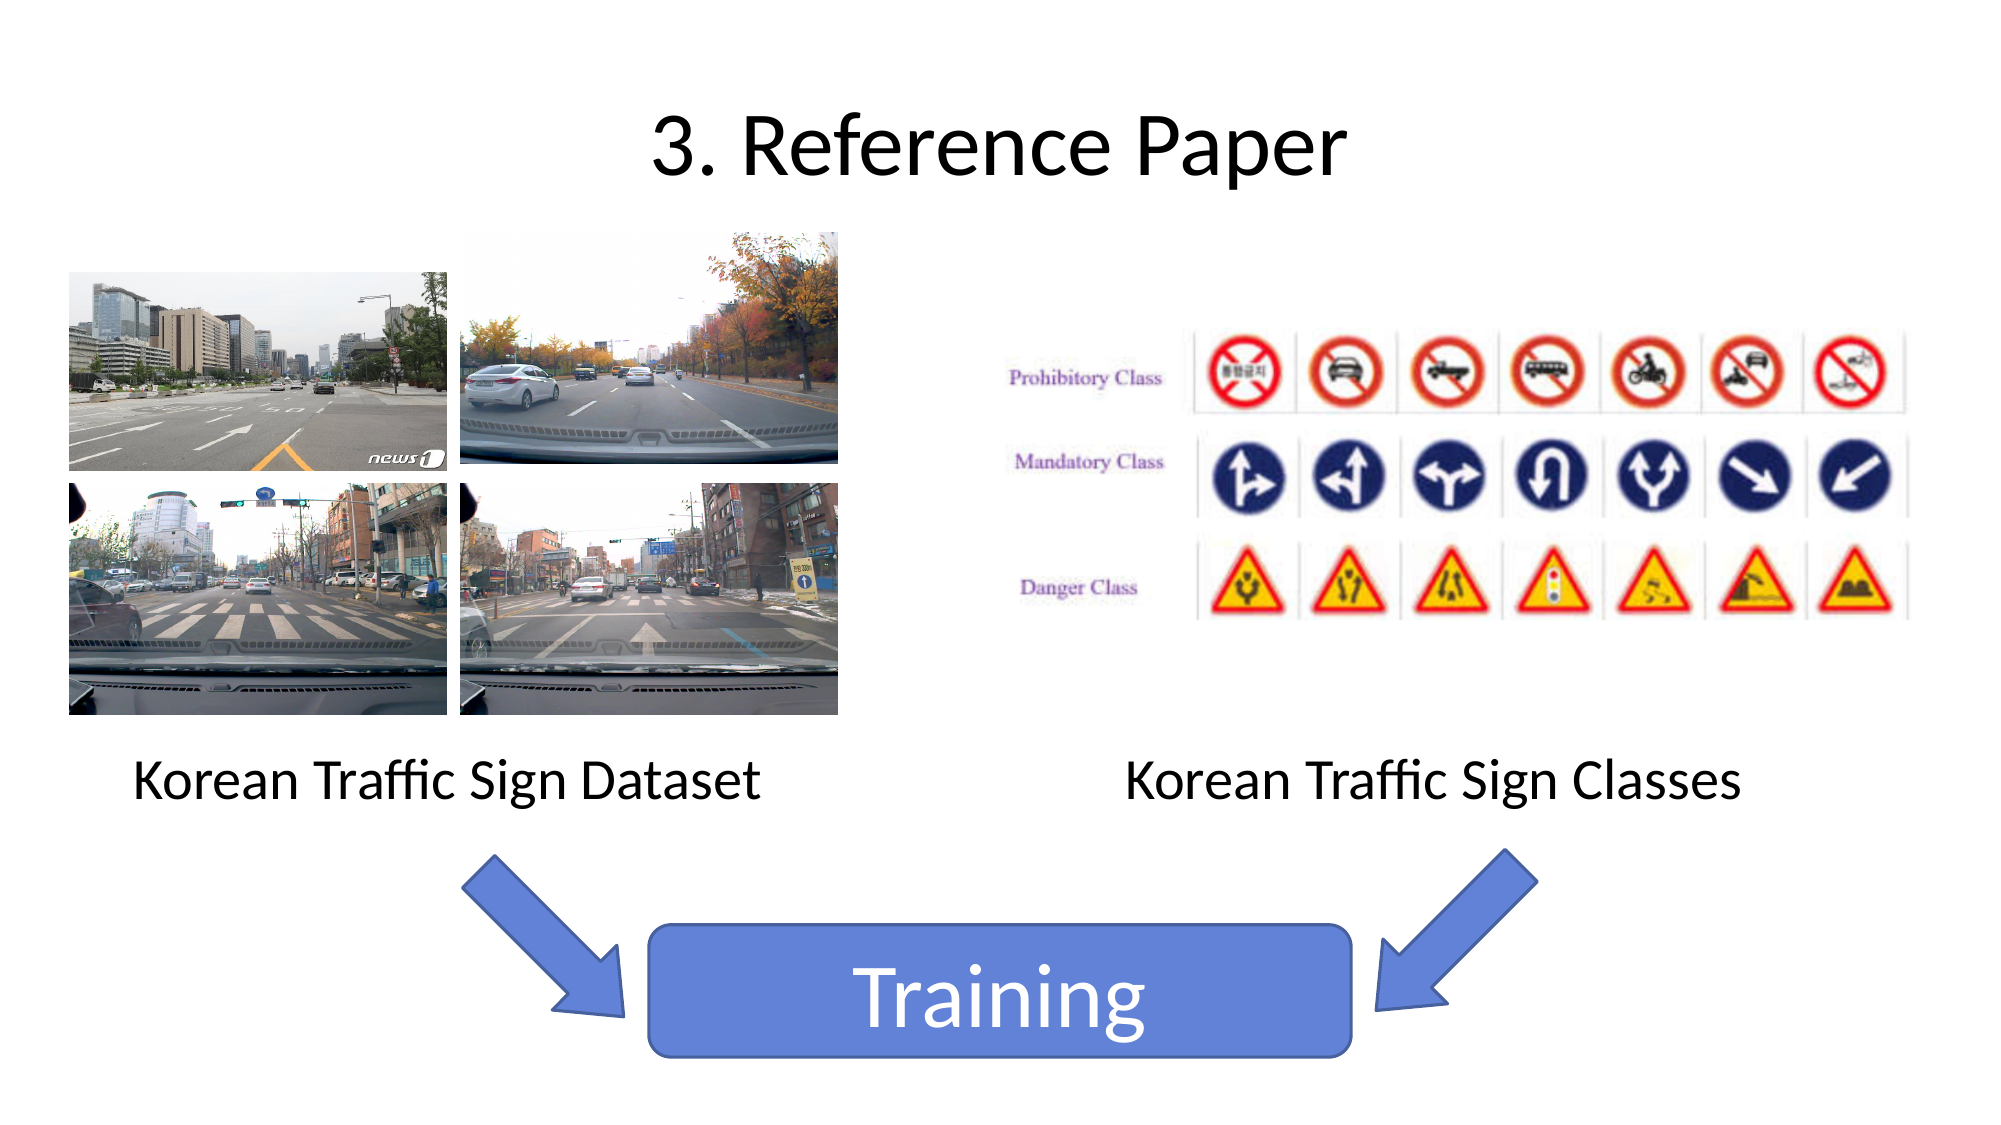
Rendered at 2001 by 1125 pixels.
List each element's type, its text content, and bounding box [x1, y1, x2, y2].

picture [459, 482, 838, 715]
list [972, 294, 1932, 648]
text_box Training [647, 923, 1353, 1059]
text_box [1374, 848, 1539, 1013]
picture [459, 231, 838, 465]
text_box Korean Traffic Sign Classes [1110, 734, 1794, 819]
picture [68, 271, 447, 472]
picture [68, 482, 447, 715]
text_box [461, 854, 626, 1019]
title 3. Reference Paper [99, 45, 1900, 233]
text_box Korean Traffic Sign Dataset [118, 734, 803, 819]
